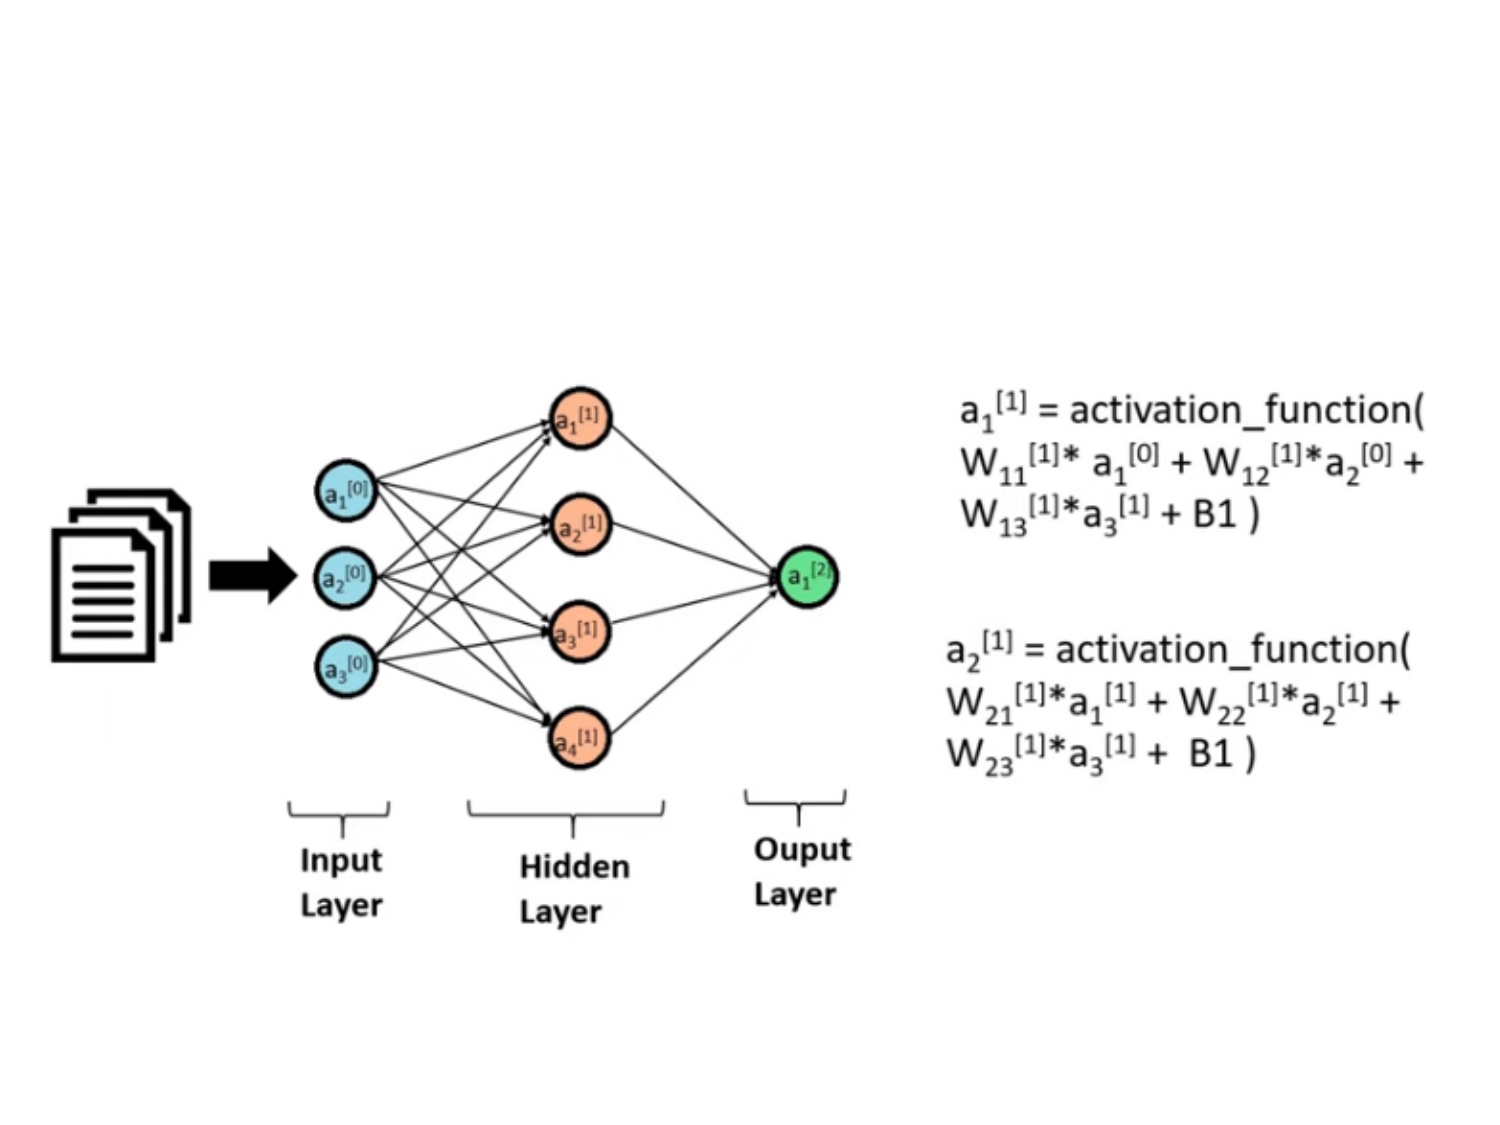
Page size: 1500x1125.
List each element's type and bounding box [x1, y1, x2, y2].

picture [0, 274, 1456, 973]
